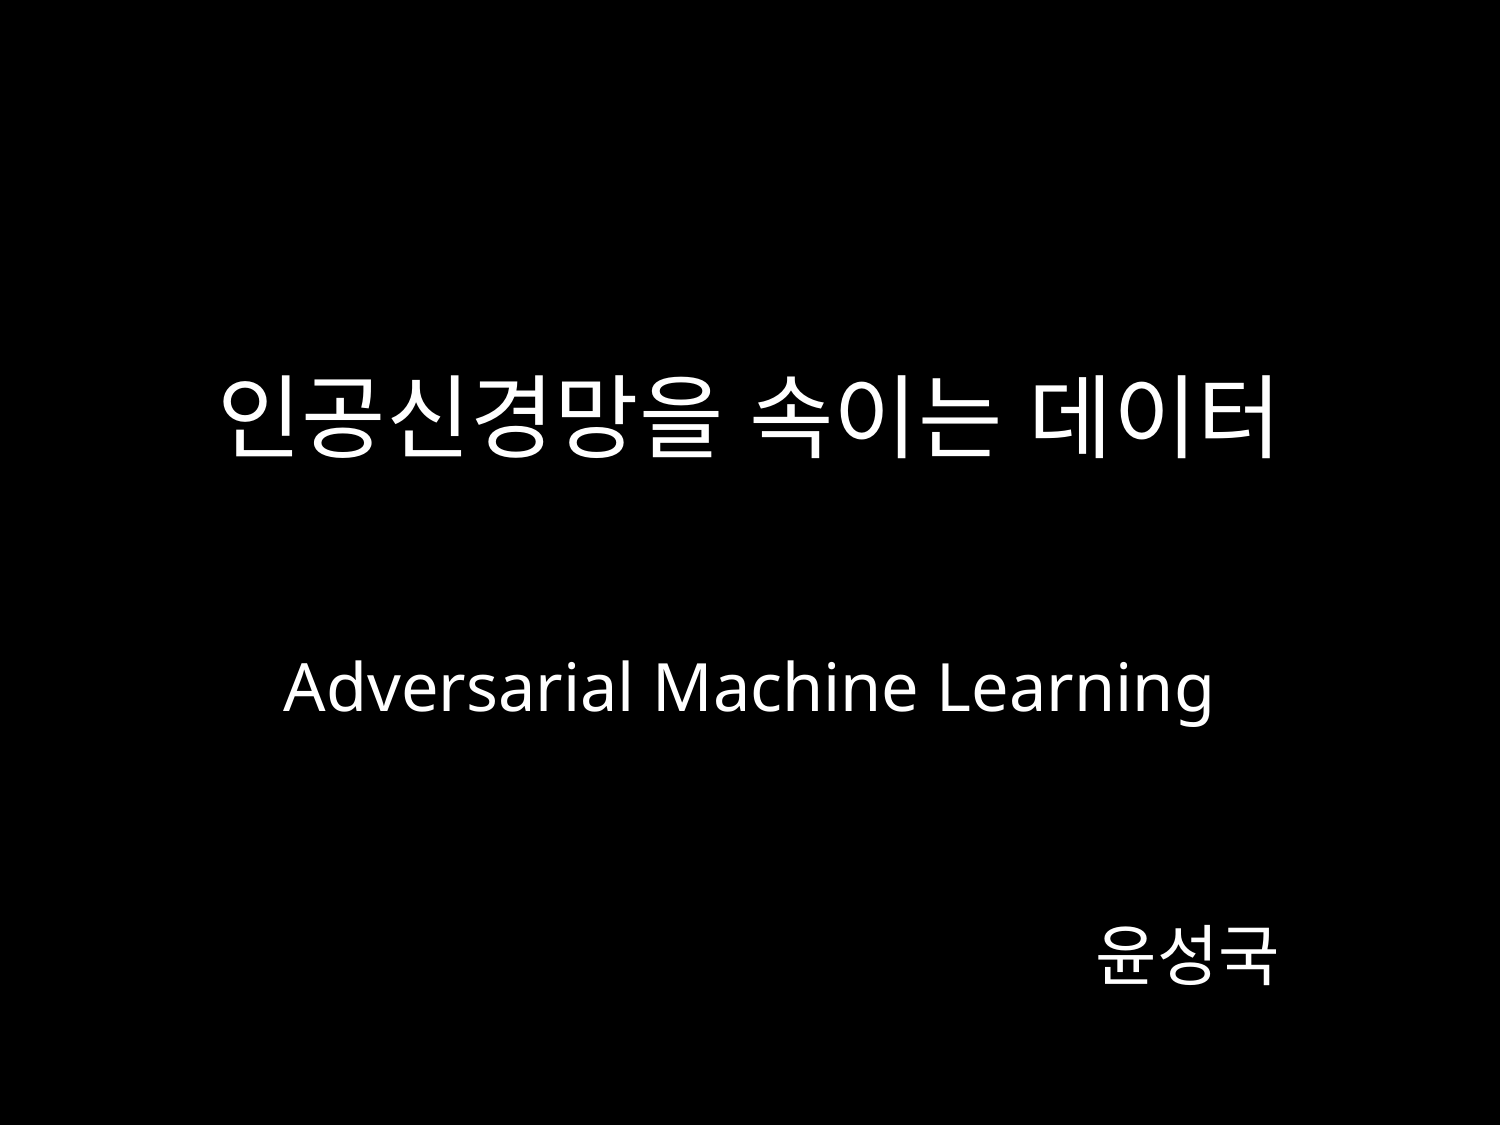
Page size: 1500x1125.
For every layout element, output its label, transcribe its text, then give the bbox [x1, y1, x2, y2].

title 인공신경망을 속이는 데이터 [112, 349, 1388, 591]
text_box 윤성국 [1080, 906, 1329, 1032]
subtitle Adversarial Machine Learning [225, 637, 1275, 764]
